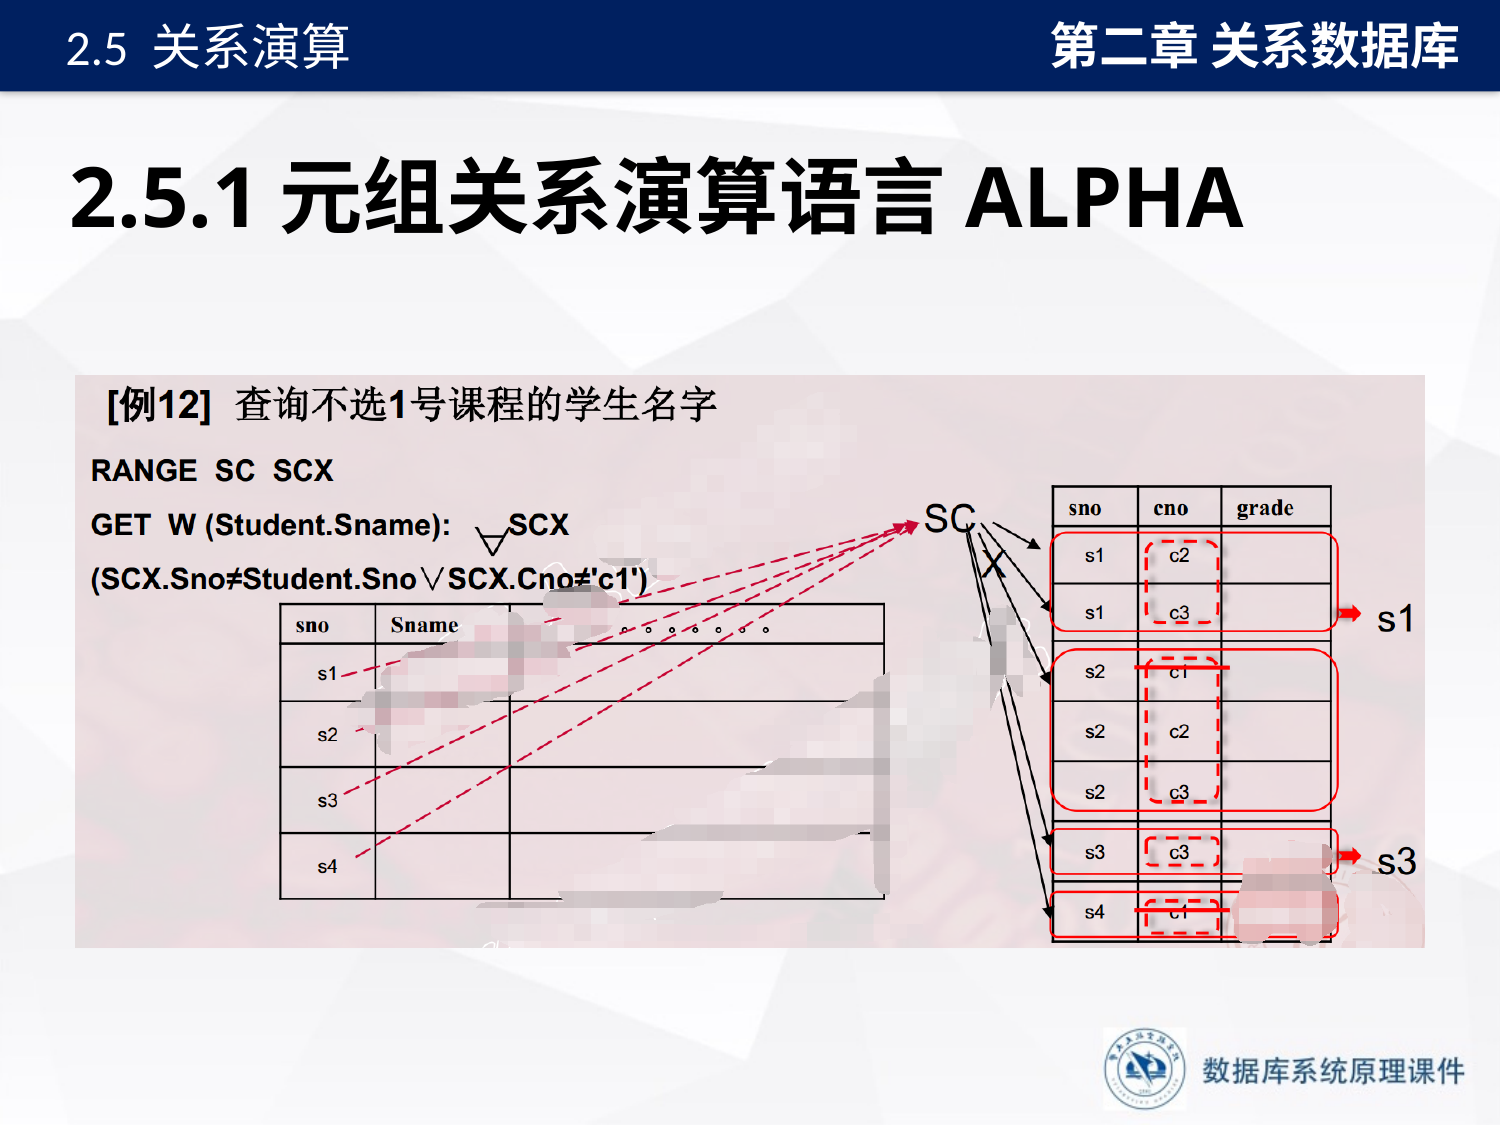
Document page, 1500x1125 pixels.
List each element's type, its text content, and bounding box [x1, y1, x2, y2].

title 2.5.1元组关系演算语言ALPHA [54, 100, 1349, 309]
text_box [0, 0, 1500, 92]
picture [0, 92, 1500, 1125]
text_box 第二章 关系数据库 [1034, 7, 1476, 82]
text_box 2.5 关系演算 [50, 8, 367, 83]
